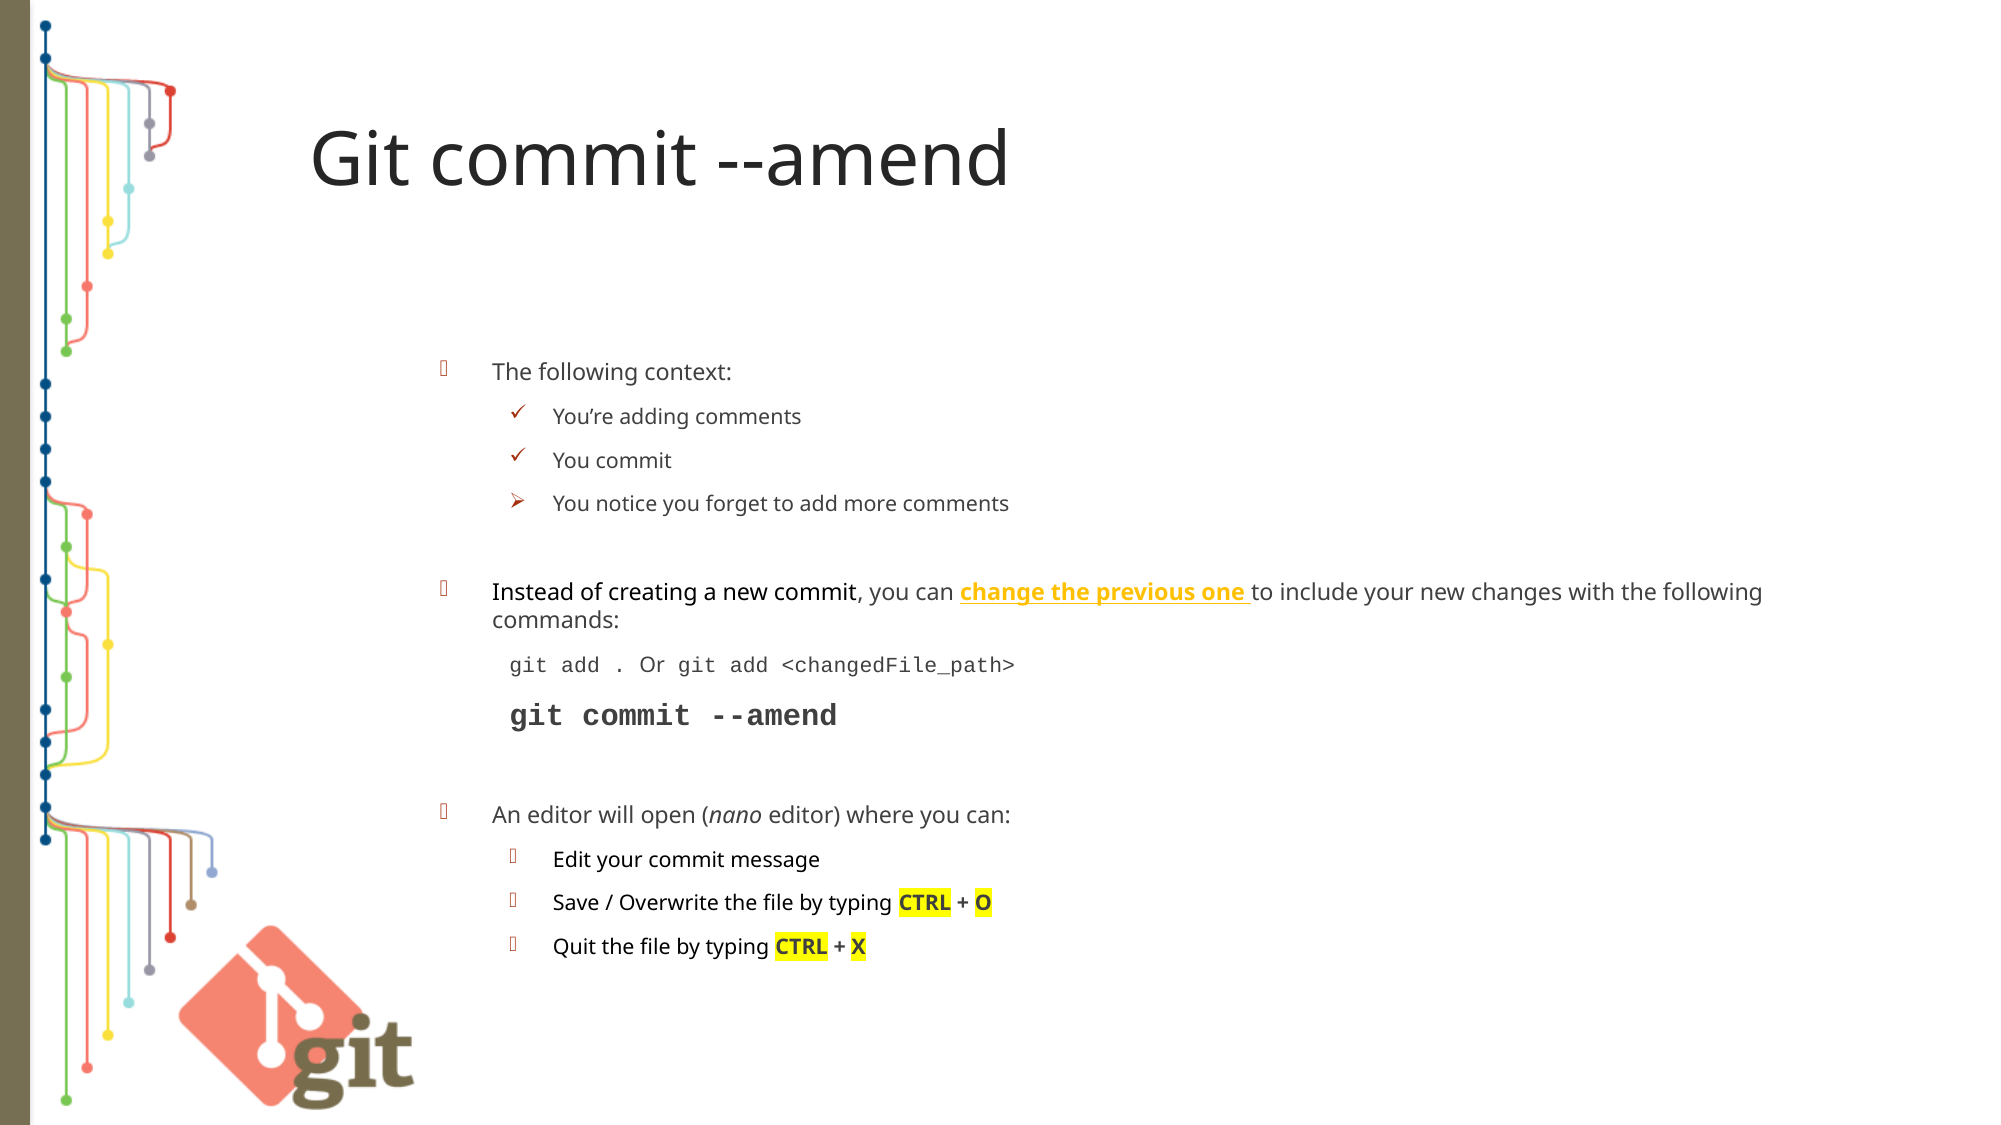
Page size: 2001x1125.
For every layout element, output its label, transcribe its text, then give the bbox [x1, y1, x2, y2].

picture [30, 0, 2001, 1125]
title Git commit --amend [294, 102, 1888, 313]
list The following context: You’re adding comments You commit You notice you forget to add more comments Instead of creating a new commit, you can change the previous one to include your new changes with the following commands: git add . Or git add <changedFile_path> git commit --amend An editor will open (nano editor) where you can: Edit your commit message Save / Overwrite the file by typing CTRL + O Quit the file by typing CTRL + X [424, 350, 1888, 970]
